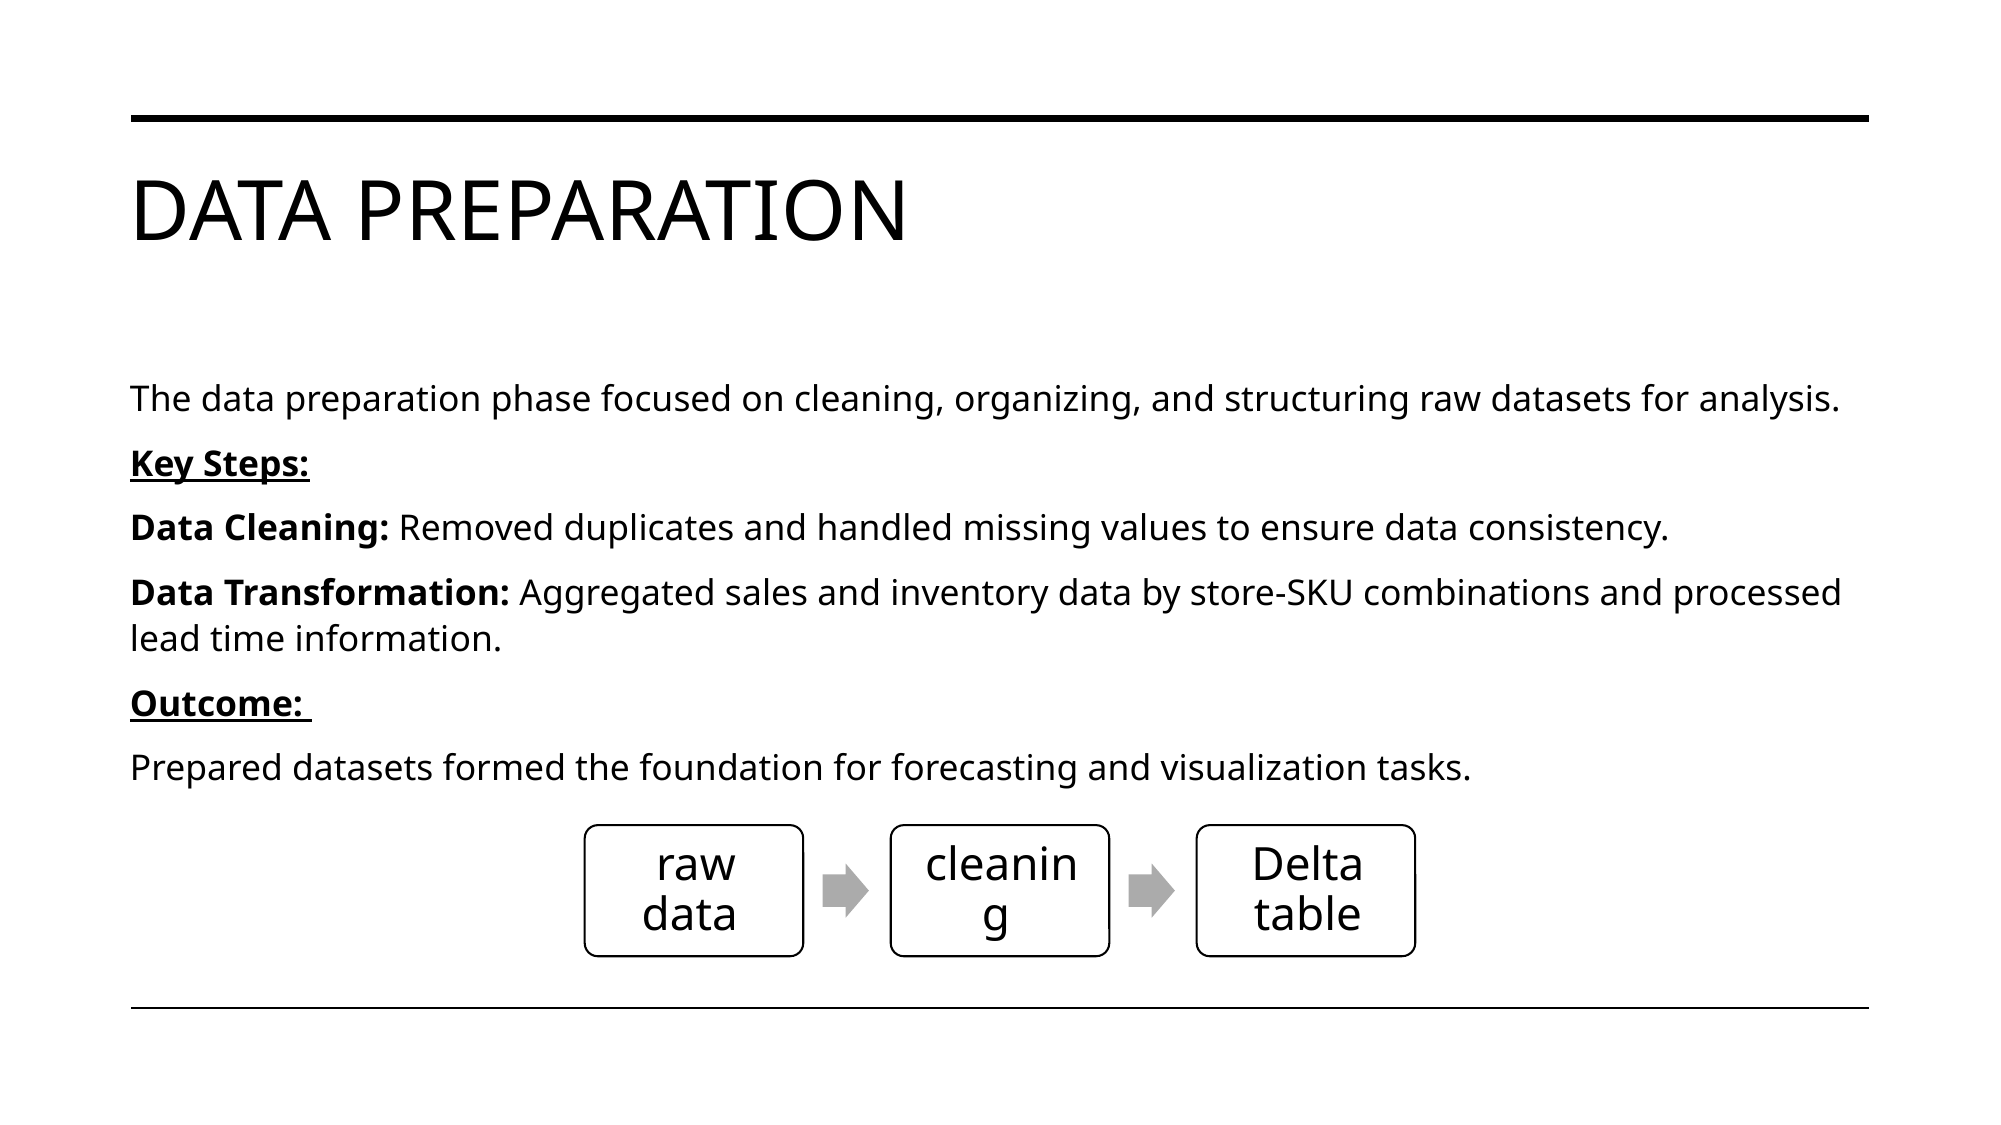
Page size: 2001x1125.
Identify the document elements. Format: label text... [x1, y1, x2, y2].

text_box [561, 825, 1439, 957]
title Data preparation [114, 149, 1869, 364]
list The data preparation phase focused on cleaning, organizing, and structuring raw datasets for analysis. Key Steps: Data Cleaning: Removed duplicates and handled missing values to ensure data consistency. Data Transformation: Aggregated sales and inventory data by store-SKU combinations and processed lead time information. Outcome: Prepared datasets formed the foundation for forecasting and visualization tasks. [114, 364, 1869, 804]
